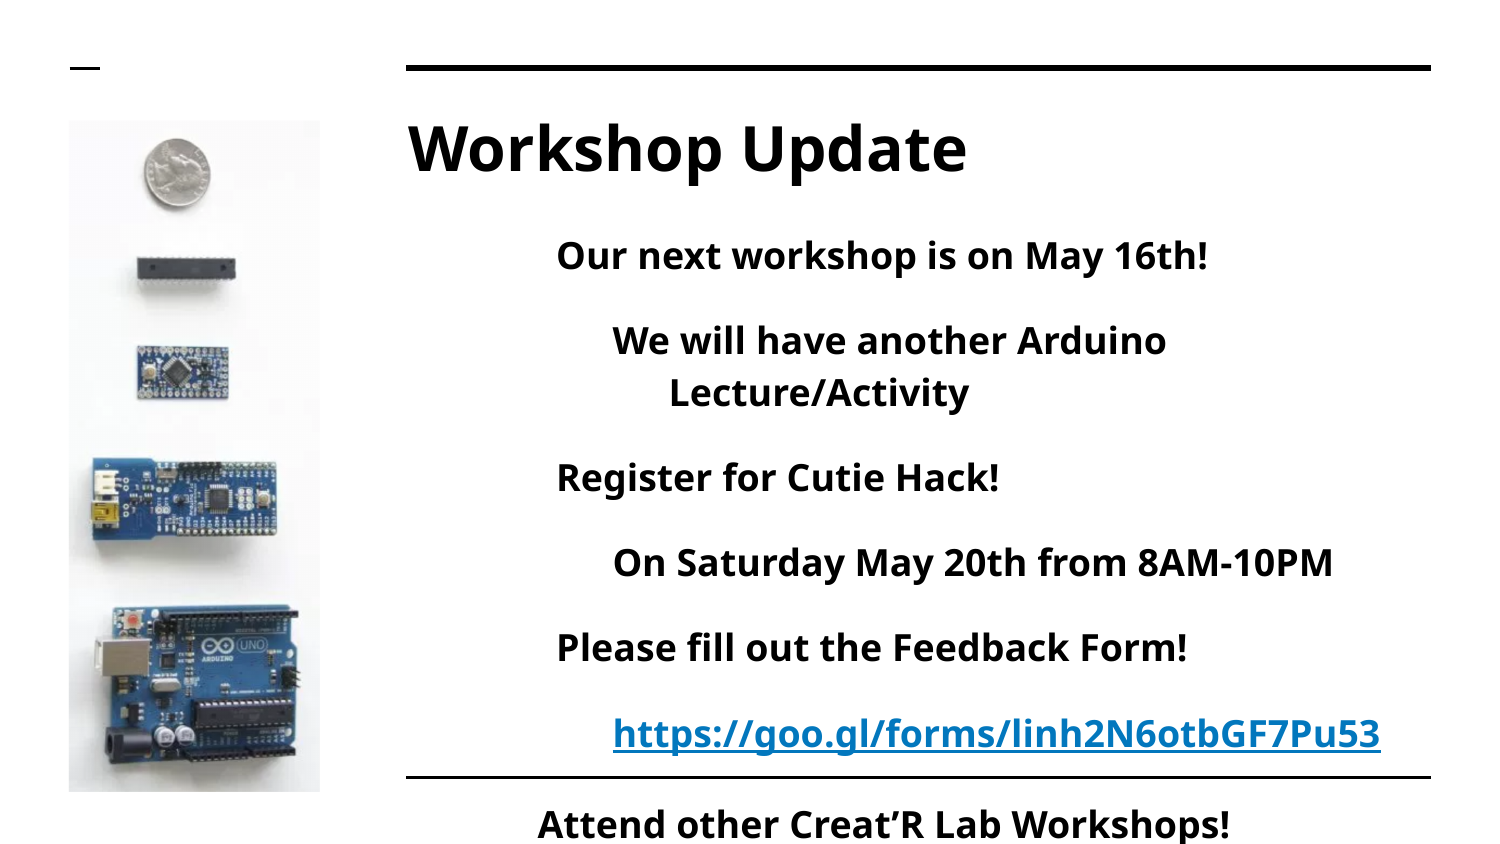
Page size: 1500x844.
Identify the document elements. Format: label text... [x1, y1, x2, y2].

title Workshop Update [393, 94, 1431, 199]
picture [0, 121, 531, 791]
list Our next workshop is on May 16th! We will have another Arduino Lecture/Activity Register for Cutie Hack! On Saturday May 20th from 8AM-10PM Please fill out the Feedback Form! https://goo.gl/forms/linh2N6otbGF7Pu53 Attend other Creat’R Lab Workshops! http://guides.lib.ucr.edu/c.php?g=645451&p=4523510 [503, 210, 1431, 703]
